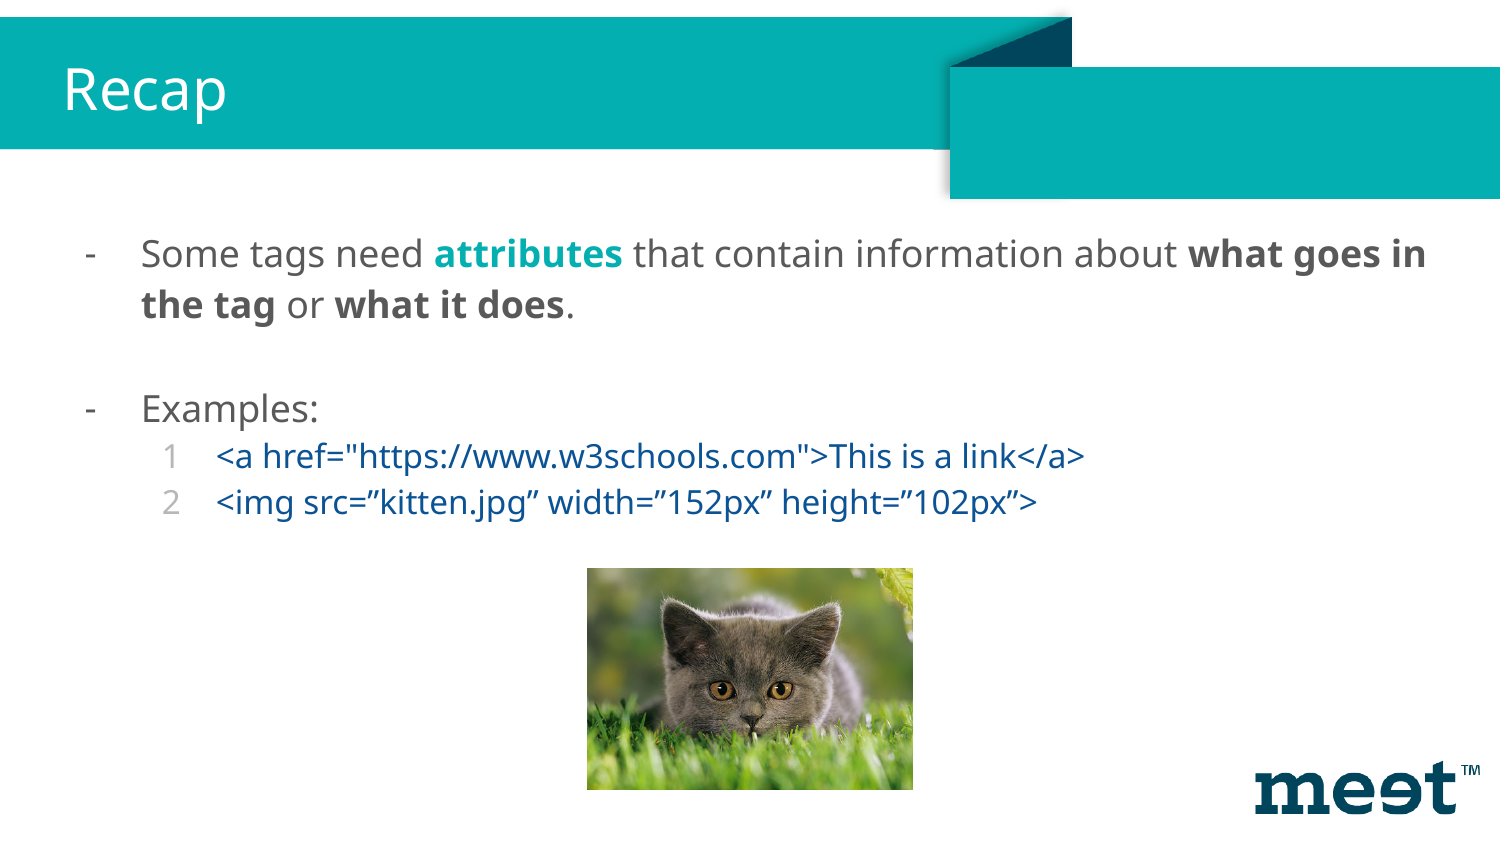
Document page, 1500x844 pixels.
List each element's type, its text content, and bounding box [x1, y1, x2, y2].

text_box Recap [48, 36, 879, 131]
text_box Some tags need attributes that contain information about what goes in the tag or what it does. Examples: <a href="https://www.w3schools.com">This is a link</a> <img src=”kitten.jpg” width=”152px” height=”102px”> [51, 207, 1449, 544]
picture [0, 0, 1500, 844]
